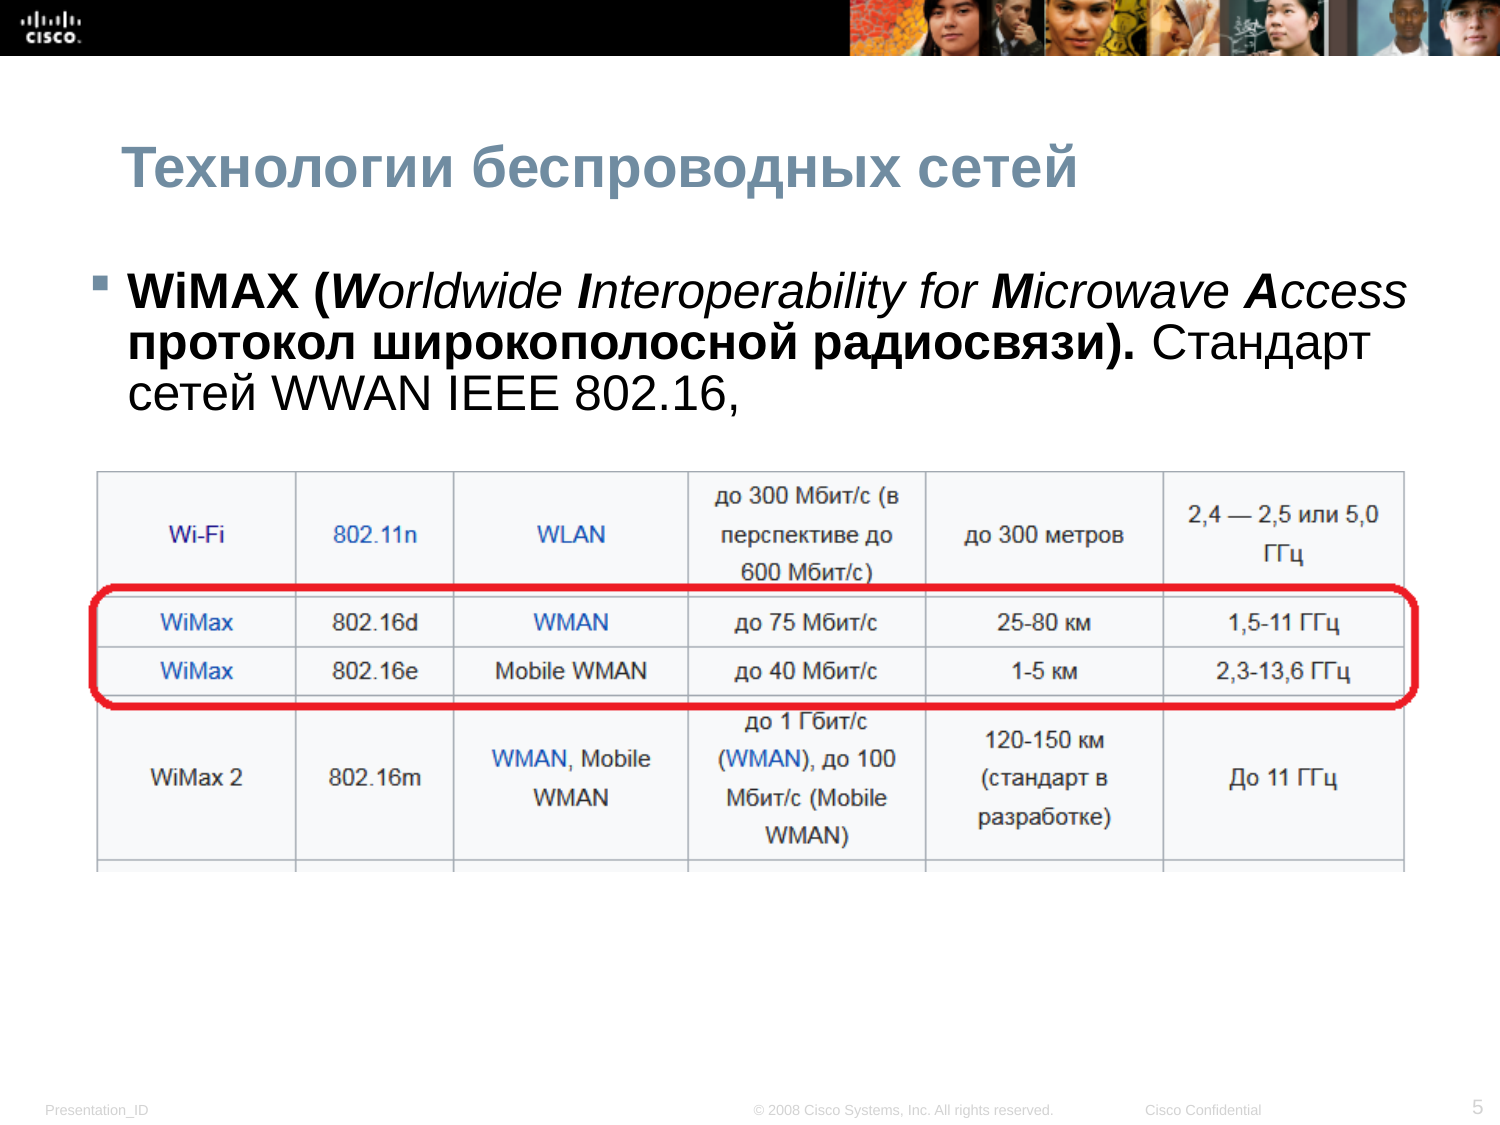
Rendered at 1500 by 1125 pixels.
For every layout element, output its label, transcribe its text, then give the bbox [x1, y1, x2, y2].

list WiMAX (Worldwide Interoperability for Microwave Access протокол широкополосной радиосвязи). Стандарт сетей WWAN IEEE 802.16, [75, 261, 1464, 503]
title Технологии беспроводных сетей [107, 130, 1444, 208]
picture [77, 471, 1427, 873]
picture [0, 0, 1500, 56]
